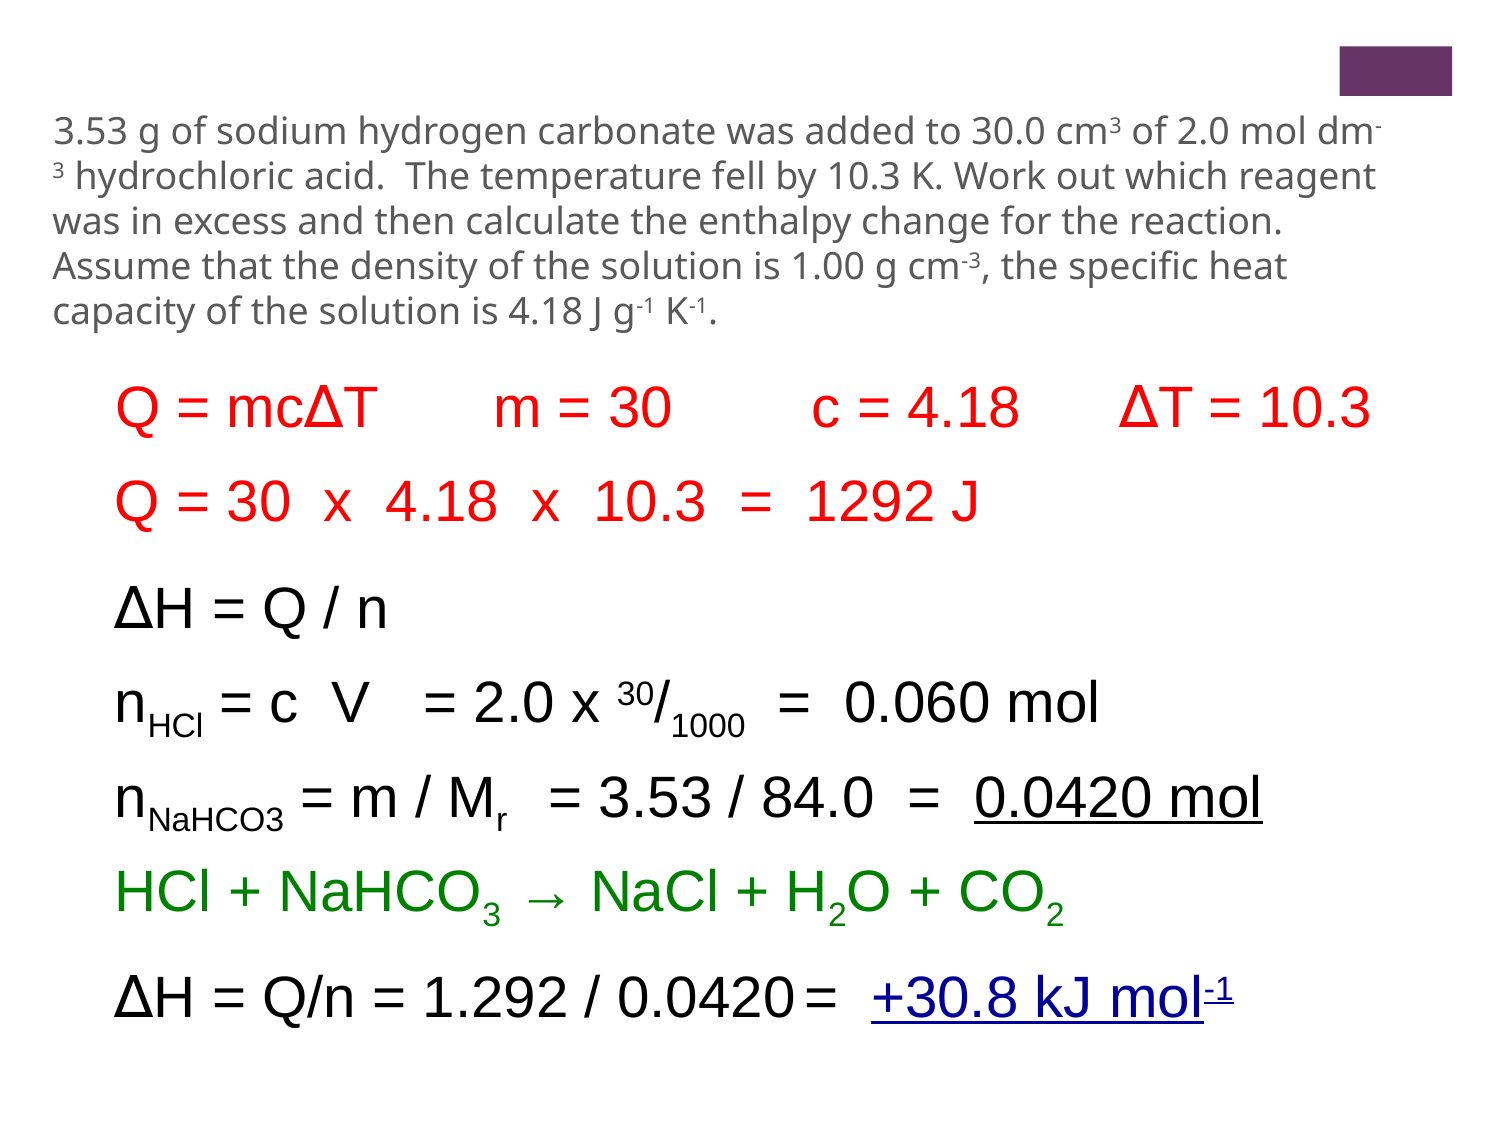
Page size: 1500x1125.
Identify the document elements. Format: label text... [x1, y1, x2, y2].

text_box ∆T = 10.3 [1104, 361, 1400, 469]
text_box nNaHCO3 = m / Mr [100, 751, 533, 846]
text_box ∆H = Q / n [100, 562, 479, 657]
text_box = 3.53 / 84.0 = 0.0420 mol [533, 751, 1290, 859]
text_box Q = 30 x 4.18 x 10.3 = 1292 J [100, 456, 1093, 575]
text_box m = 30 [478, 361, 727, 456]
text_box ∆H = Q/n = 1.292 / 0.0420 [100, 953, 773, 1071]
text_box = +30.8 kJ mol-1 [773, 952, 1273, 1071]
text_box c = 4.18 [797, 361, 1045, 469]
text_box Q = mc∆T [100, 361, 408, 456]
text_box HCl + NaHCO3 → NaCl + H2O + CO2 [100, 846, 1164, 953]
text_box = 2.0 x 30/1000 = 0.060 mol [408, 657, 1165, 751]
text_box nHCl = c V [100, 657, 408, 751]
text_box 3.53 g of sodium hydrogen carbonate was added to 30.0 cm3 of 2.0 mol dm-3 hydrochloric acid. The temperature fell by 10.3 K. Work out which reagent was in excess and then calculate the enthalpy change for the reaction. Assume that the density of the solution is 1.00 g cm-3, the specific heat capacity of the solution is 4.18 J g-1 K-1. [0, 99, 1400, 325]
